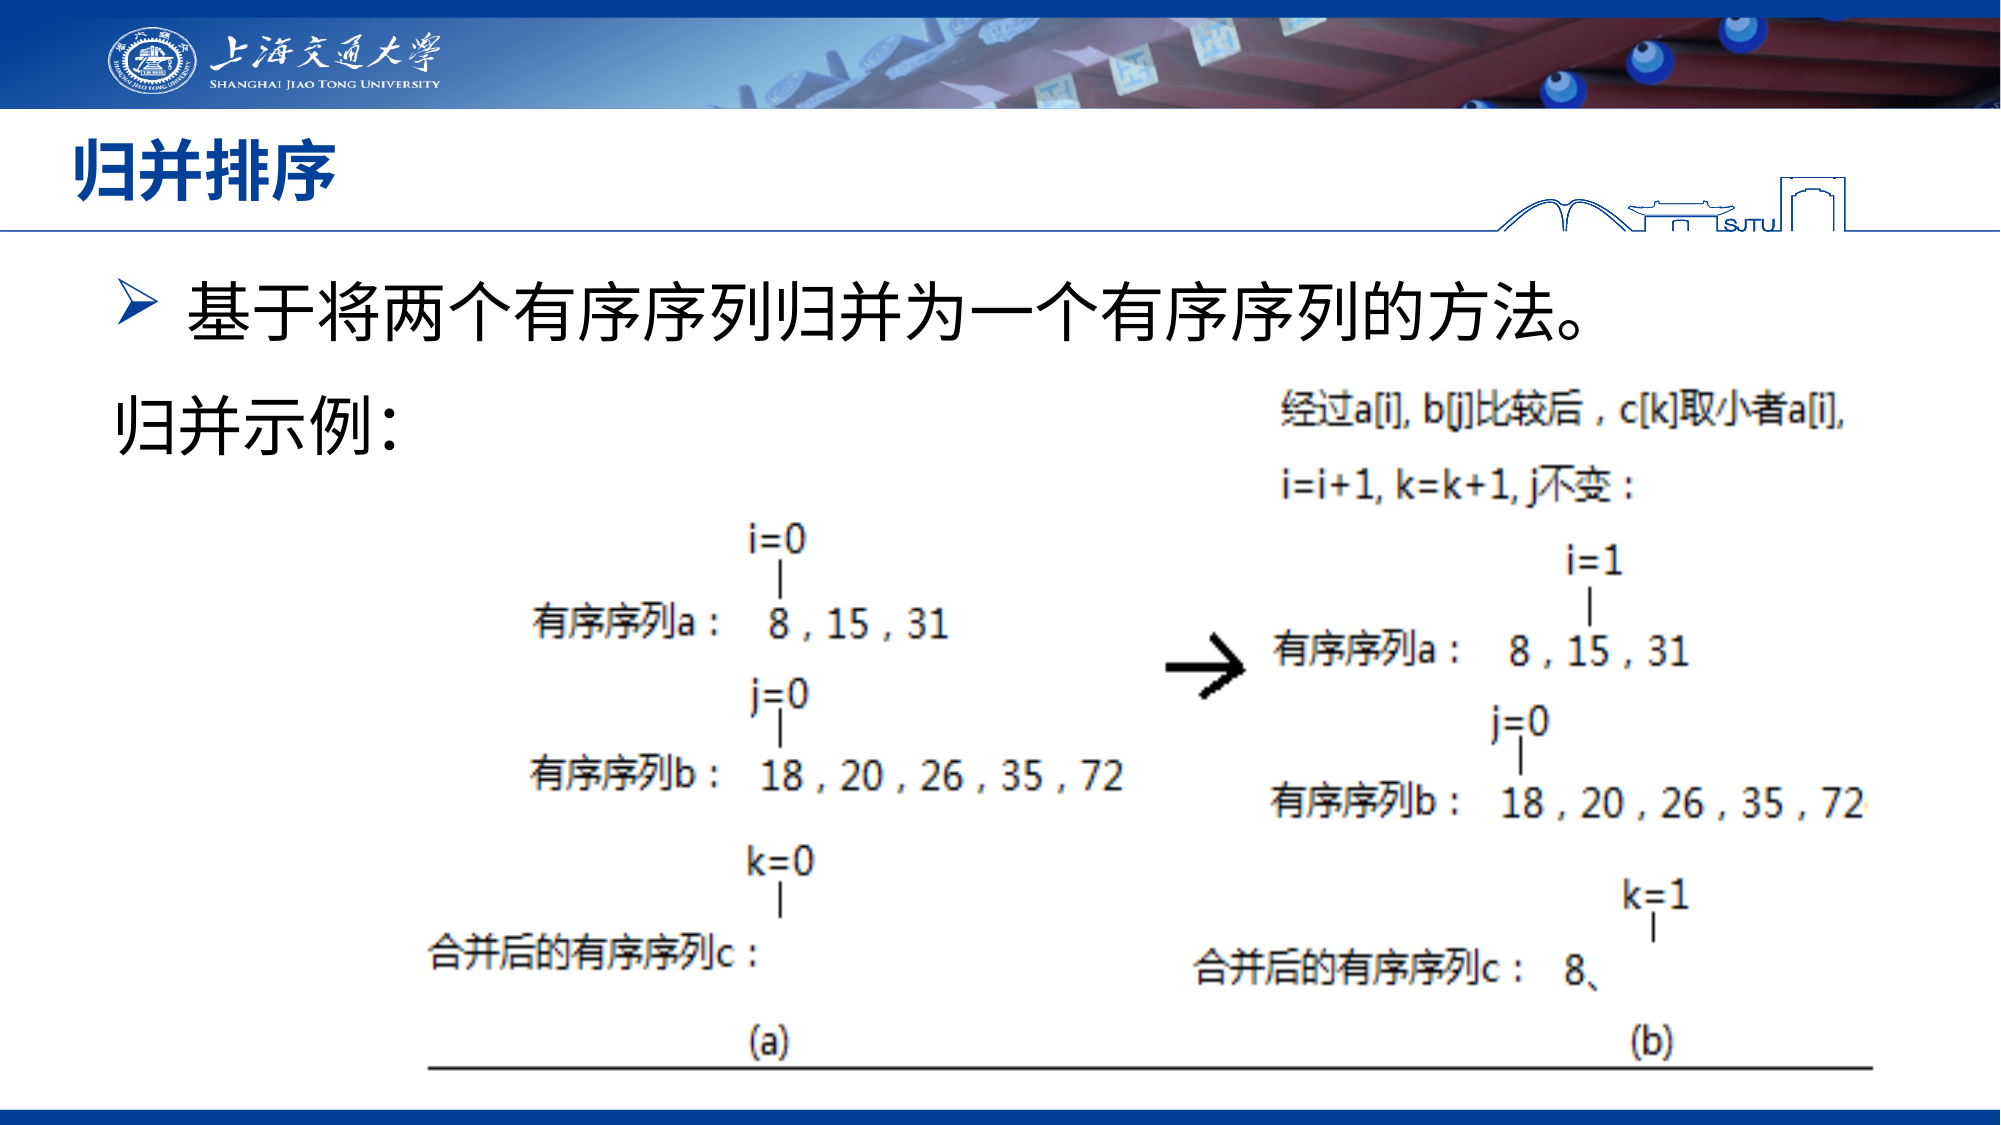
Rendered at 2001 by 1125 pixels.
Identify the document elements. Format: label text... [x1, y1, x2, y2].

picture [425, 369, 1885, 1083]
picture [0, 0, 2001, 109]
list 基于将两个有序序列归并为一个有序序列的方法。 归并示例： [55, 247, 1978, 473]
title 归并排序 [56, 126, 968, 221]
